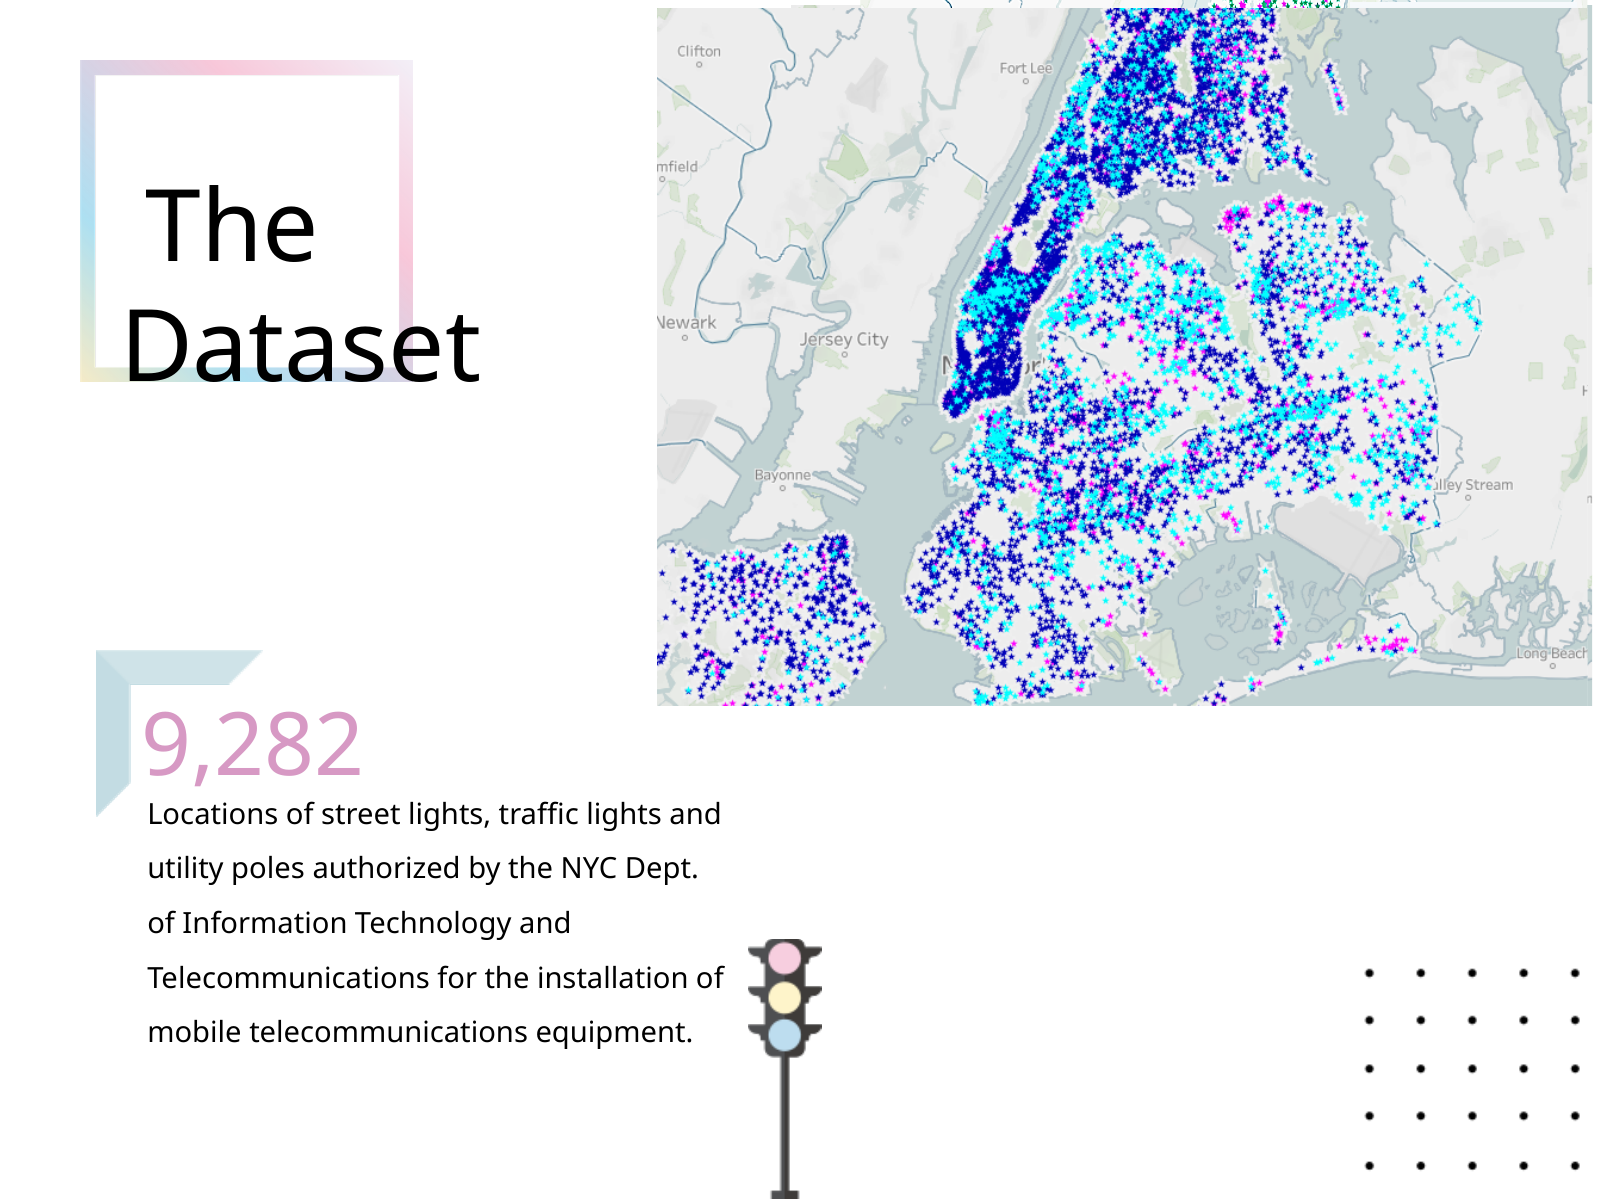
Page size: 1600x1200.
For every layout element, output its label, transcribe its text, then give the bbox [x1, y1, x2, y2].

text_box Locations of street lights, traffic lights and utility poles authorized by the NYC Dept. of Information Technology and Telecommunications for the installation of mobile telecommunications equipment. [147, 775, 735, 1049]
picture [656, 7, 1588, 707]
picture [96, 649, 264, 817]
picture [1360, 966, 1583, 1173]
picture [748, 939, 822, 1200]
text_box The Dataset [119, 161, 651, 402]
picture [79, 60, 414, 382]
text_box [860, 0, 1588, 7]
text_box 9,282 [268, 705, 389, 794]
